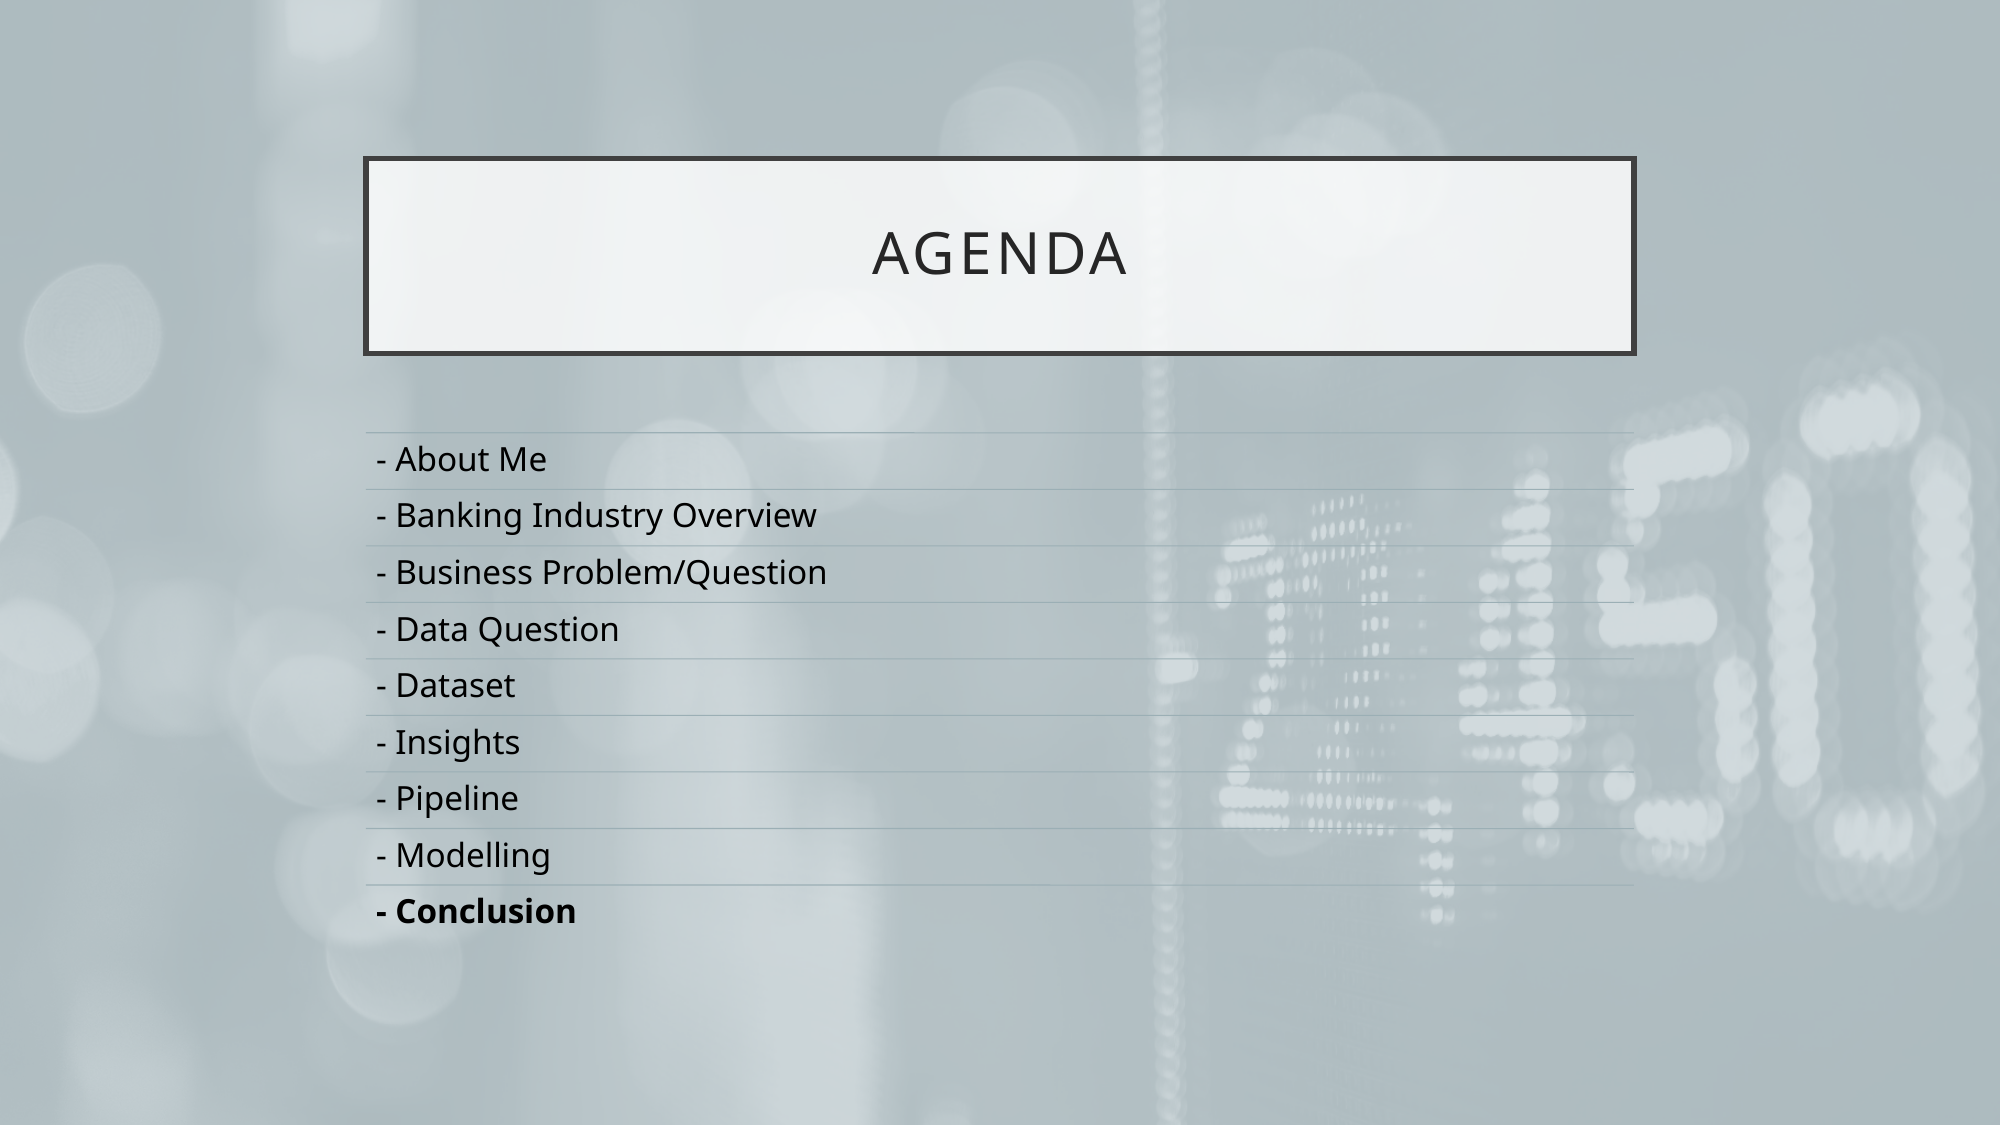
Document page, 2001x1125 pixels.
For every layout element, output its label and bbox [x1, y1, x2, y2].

list [365, 432, 1634, 942]
picture [0, 0, 2000, 1125]
